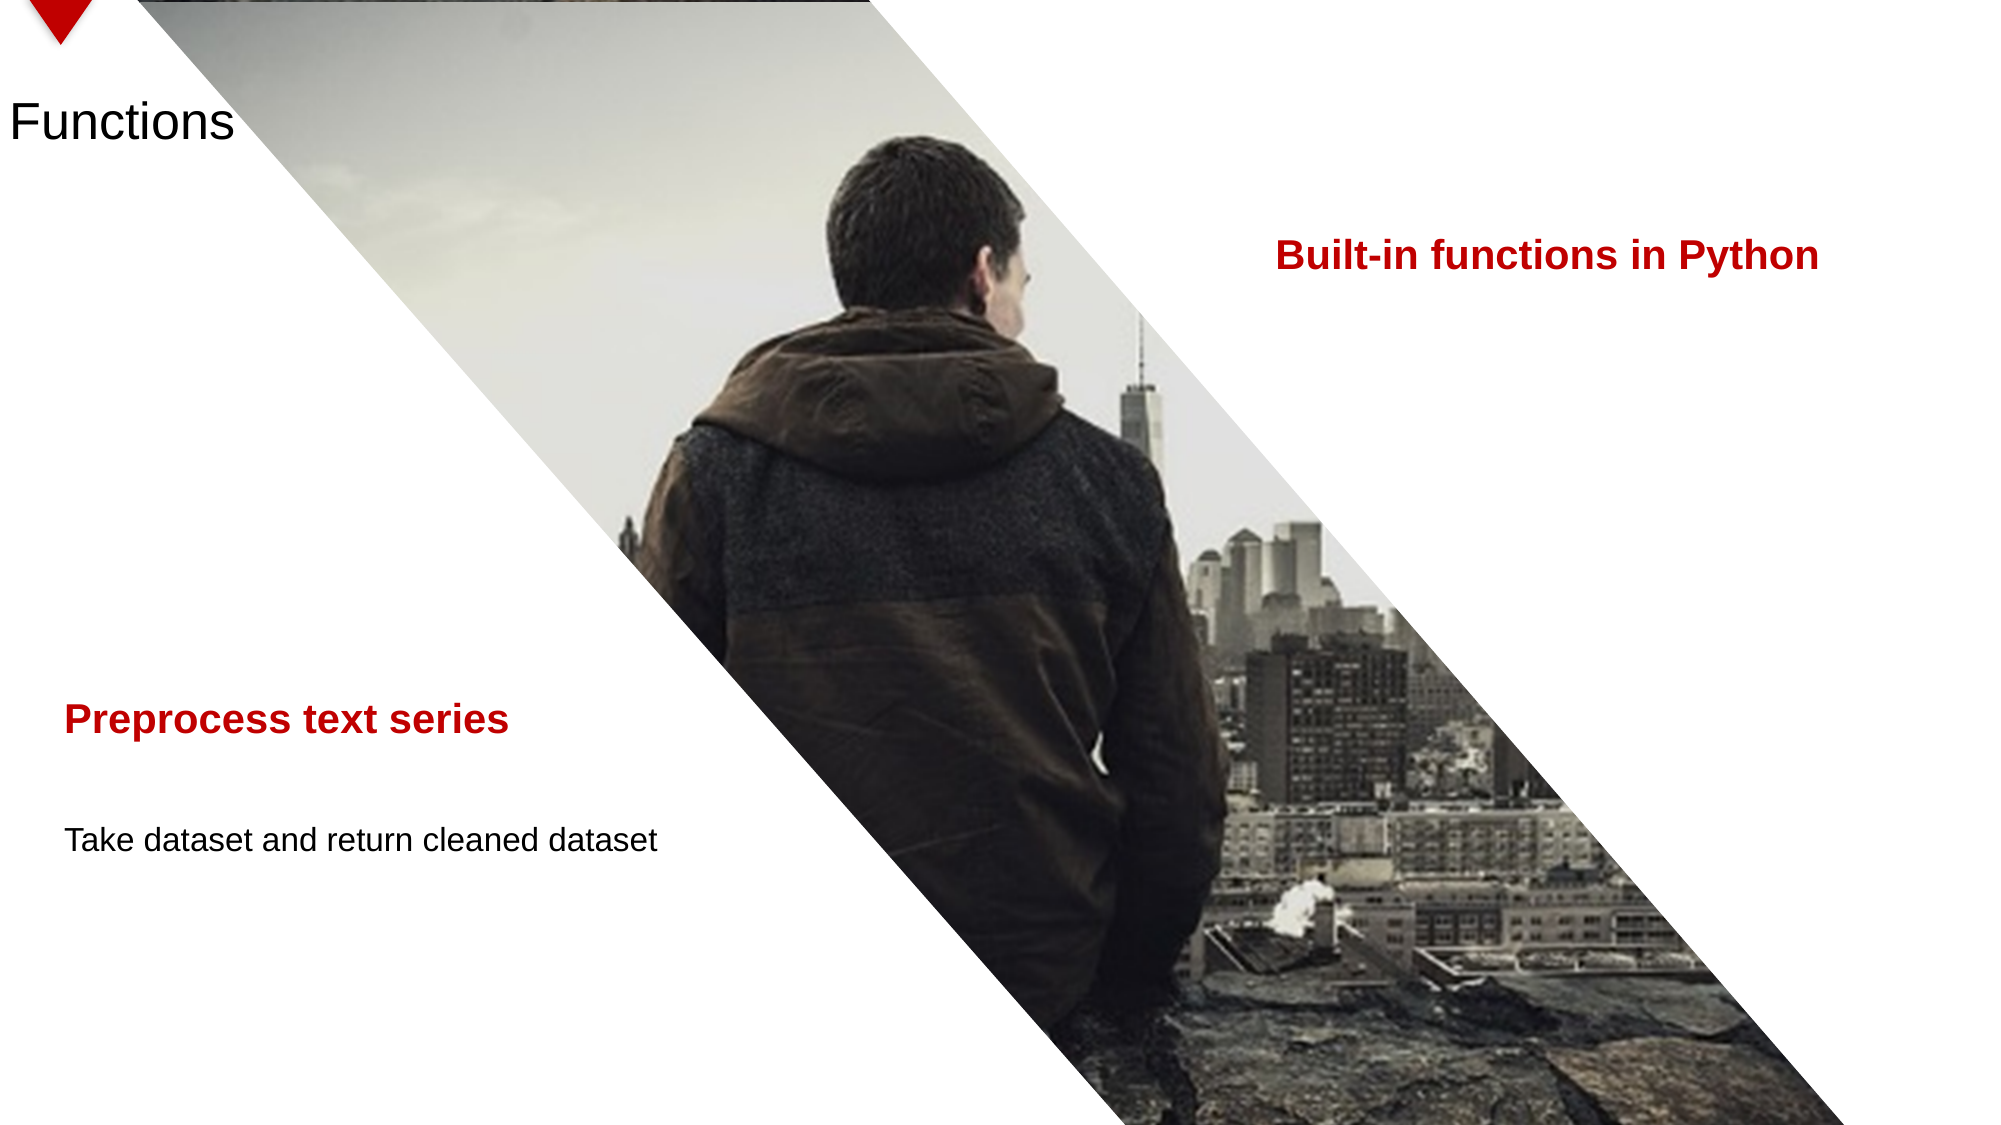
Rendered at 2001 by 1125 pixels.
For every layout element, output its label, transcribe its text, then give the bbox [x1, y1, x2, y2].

text_box Built-in functions in Python [1260, 220, 1863, 286]
text_box Functions [0, 79, 251, 157]
text_box [28, 0, 94, 47]
text_box Take dataset and return cleaned dataset [49, 790, 871, 866]
text_box [136, 0, 1846, 1125]
text_box Preprocess text series [49, 684, 594, 749]
